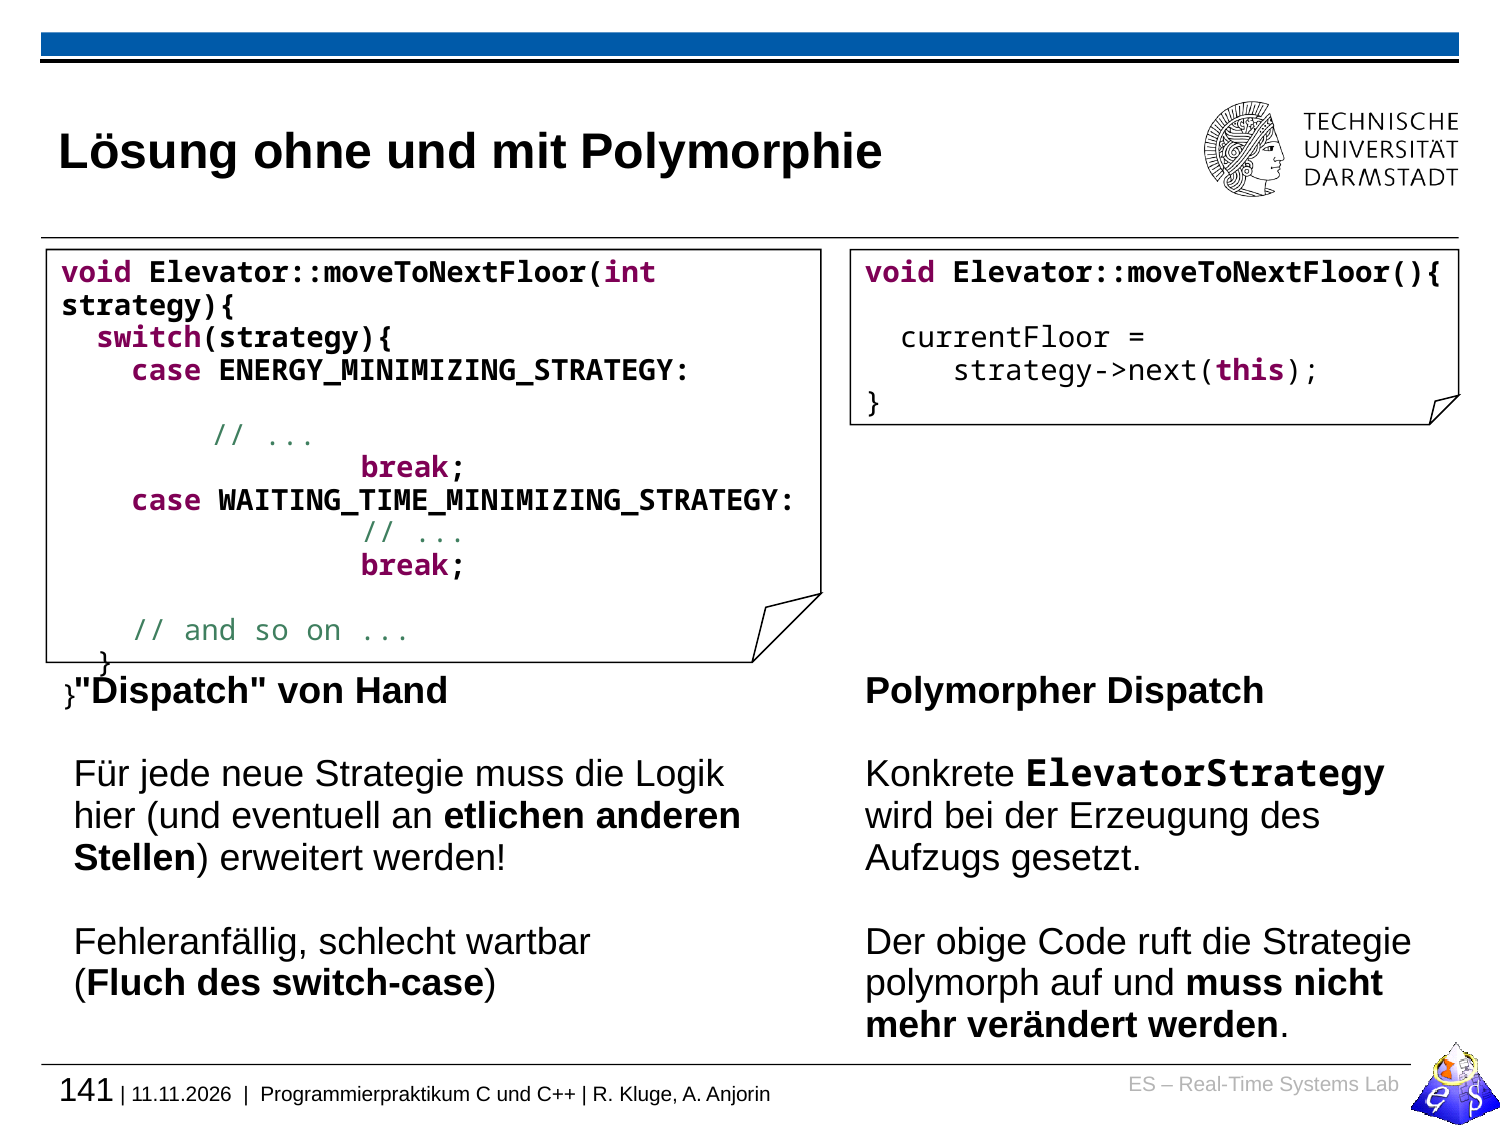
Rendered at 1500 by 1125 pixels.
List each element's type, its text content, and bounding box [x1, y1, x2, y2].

title Lösung ohne und mit Polymorphie [58, 80, 1187, 218]
text_box void Elevator::moveToNextFloor(){ currentFloor = strategy->next(this); } [850, 249, 1459, 425]
text_box void Elevator::moveToNextFloor(int strategy){ switch(strategy){ case ENERGY_MINIMIZING_STRATEGY: // ... break; case WAITING_TIME_MINIMIZING_STRATEGY: // ... break; // and so on ... } } [46, 249, 821, 663]
picture [1411, 1041, 1500, 1125]
text_box "Dispatch" von Hand Für jede neue Strategie muss die Logik hier (und eventuell an etlichen anderen Stellen) erweitert werden! Fehleranfällig, schlecht wartbar (Fluch des switch-case) [58, 662, 798, 1054]
text_box Polymorpher Dispatch Konkrete ElevatorStrategy wird bei der Erzeugung des Aufzugs gesetzt. Der obige Code ruft die Strategie polymorph auf und muss nicht mehr verändert werden. [850, 662, 1471, 1054]
picture [1187, 84, 1483, 214]
